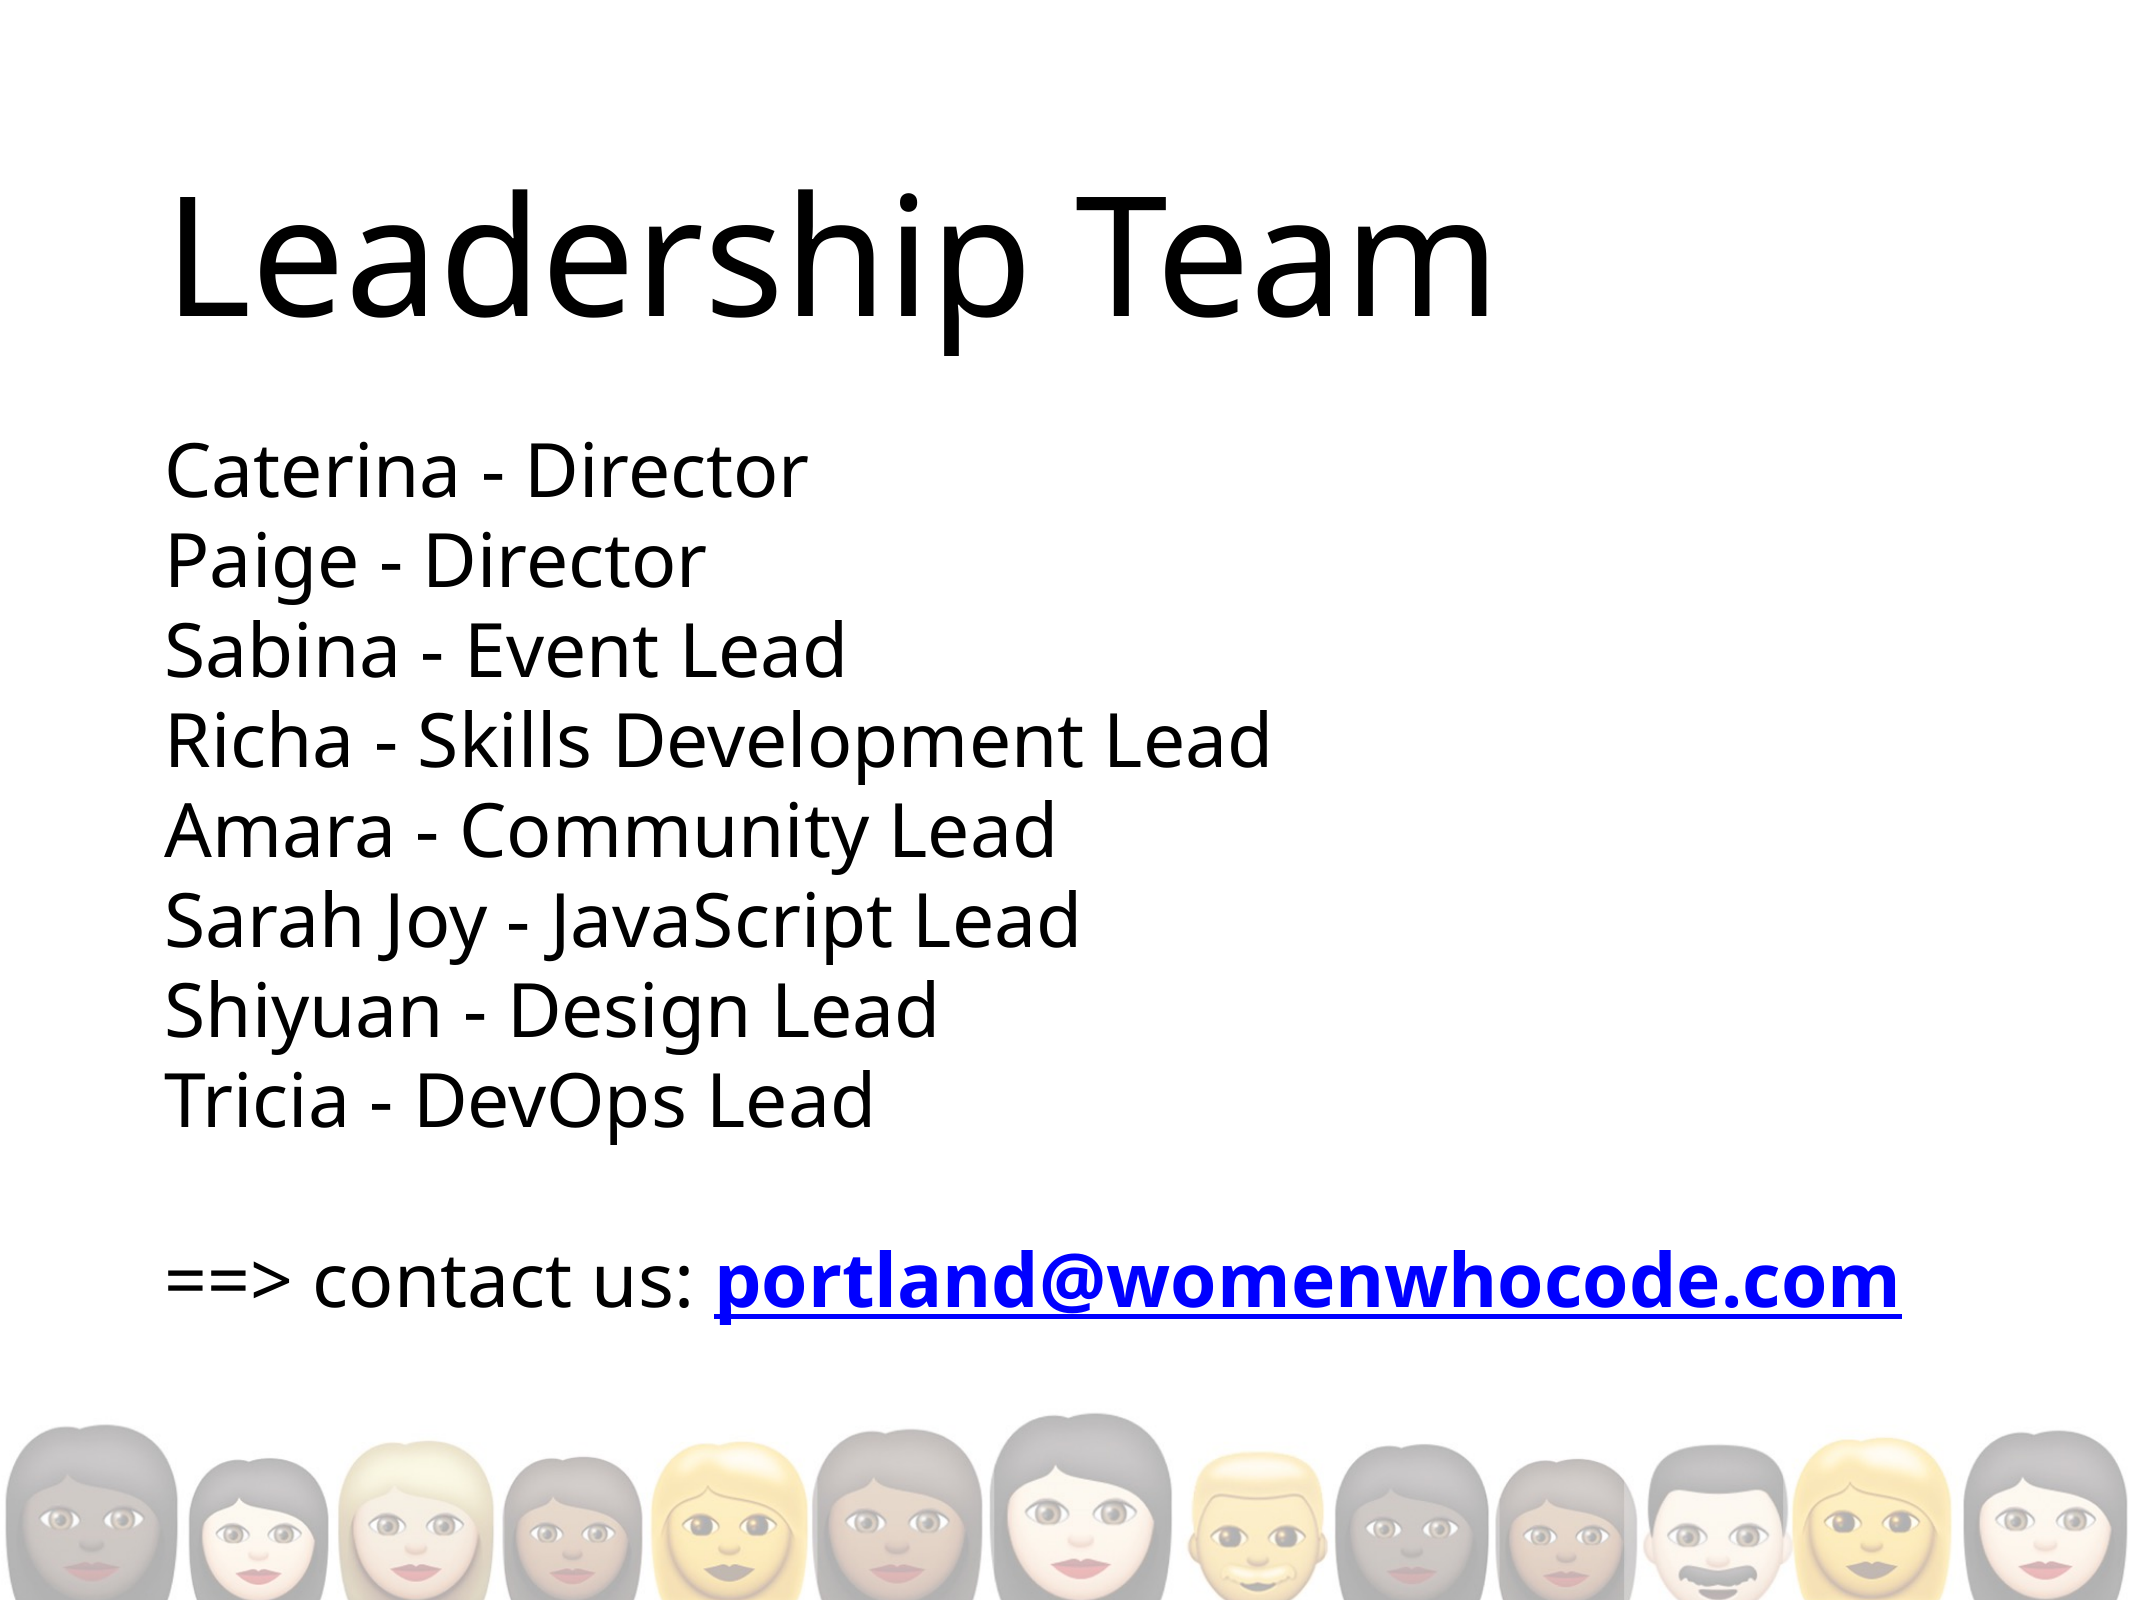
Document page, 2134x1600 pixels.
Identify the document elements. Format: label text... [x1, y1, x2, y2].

picture [0, 1291, 2134, 1600]
list Caterina - Director Paige - Director Sabina - Event Lead Richa - Skills Development Lead Amara - Community Lead Sarah Joy - JavaScript Lead Shiyuan - Design Lead Tricia - DevOps Lead ==> contact us: portland@womenwhocode.com [155, 317, 1978, 1351]
title Leadership Team [155, 72, 1978, 317]
